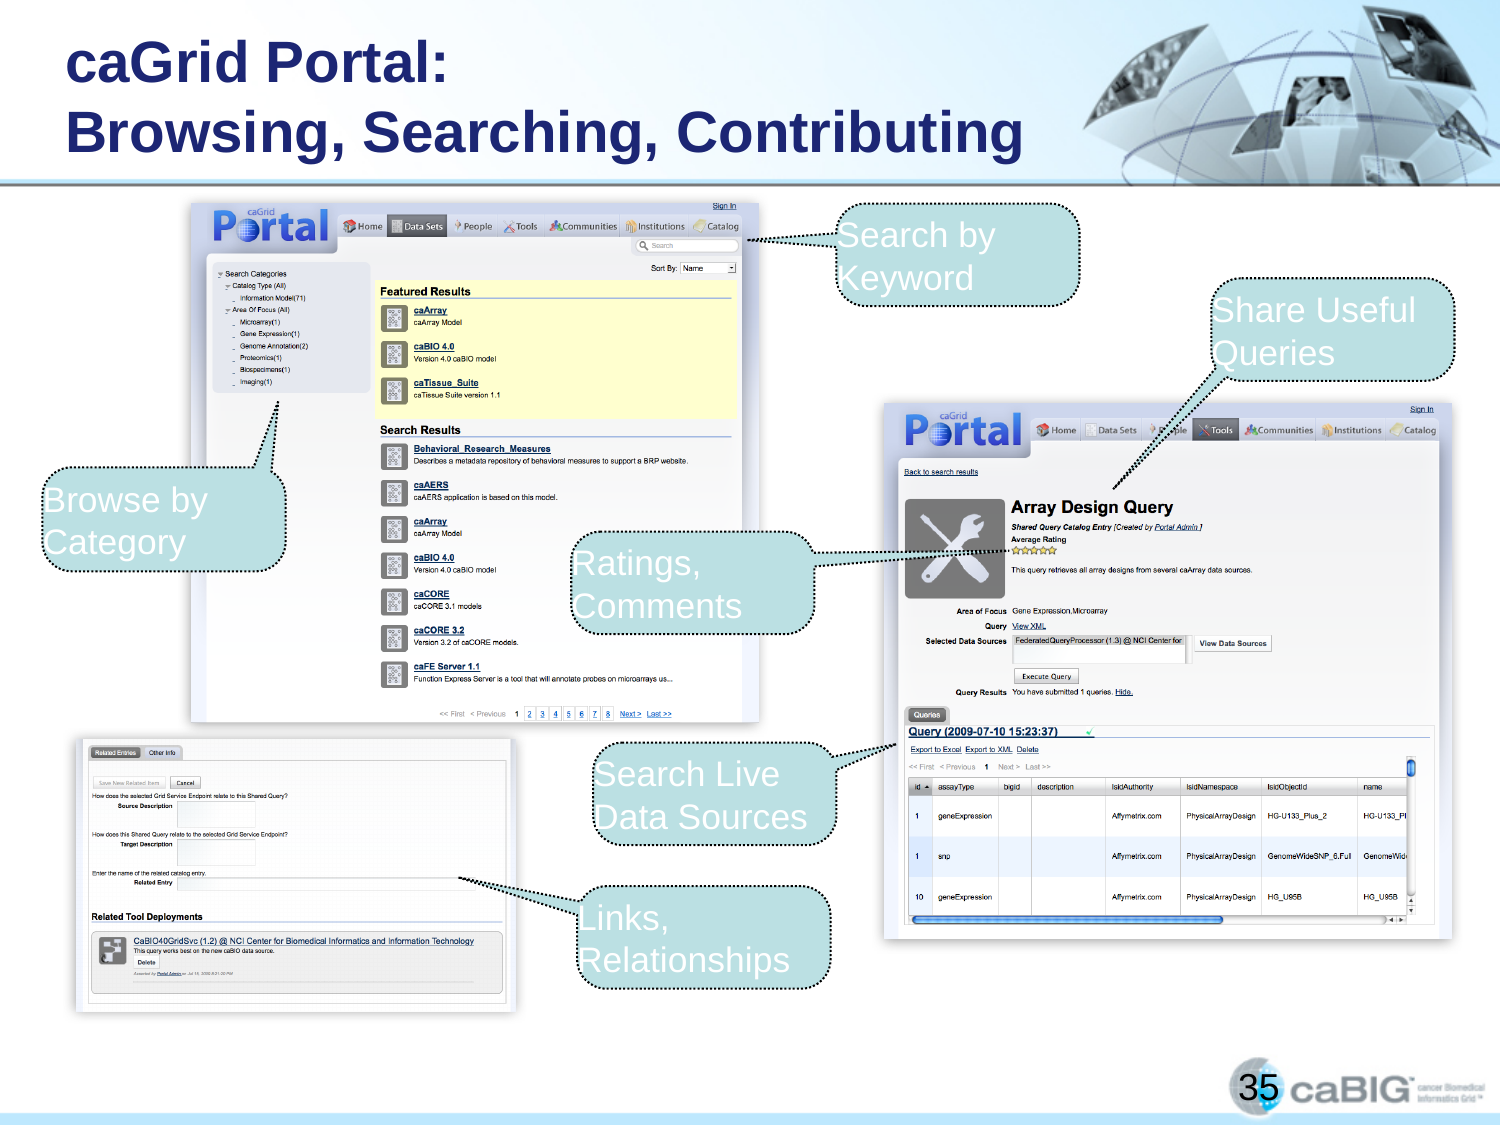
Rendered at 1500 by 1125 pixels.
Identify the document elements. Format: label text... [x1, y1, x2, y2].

text_box Search by Keyword [763, 203, 1080, 307]
text_box Links, Relationships [521, 886, 831, 989]
picture [0, 0, 1500, 1125]
text_box Share Useful Queries [1187, 278, 1455, 402]
title caGrid Portal: Browsing, Searching, Contributing [49, 0, 1176, 188]
text_box Search Live Data Sources [593, 742, 879, 846]
text_box Browse by Category [42, 467, 185, 572]
text_box Ratings, Comments [763, 531, 879, 635]
